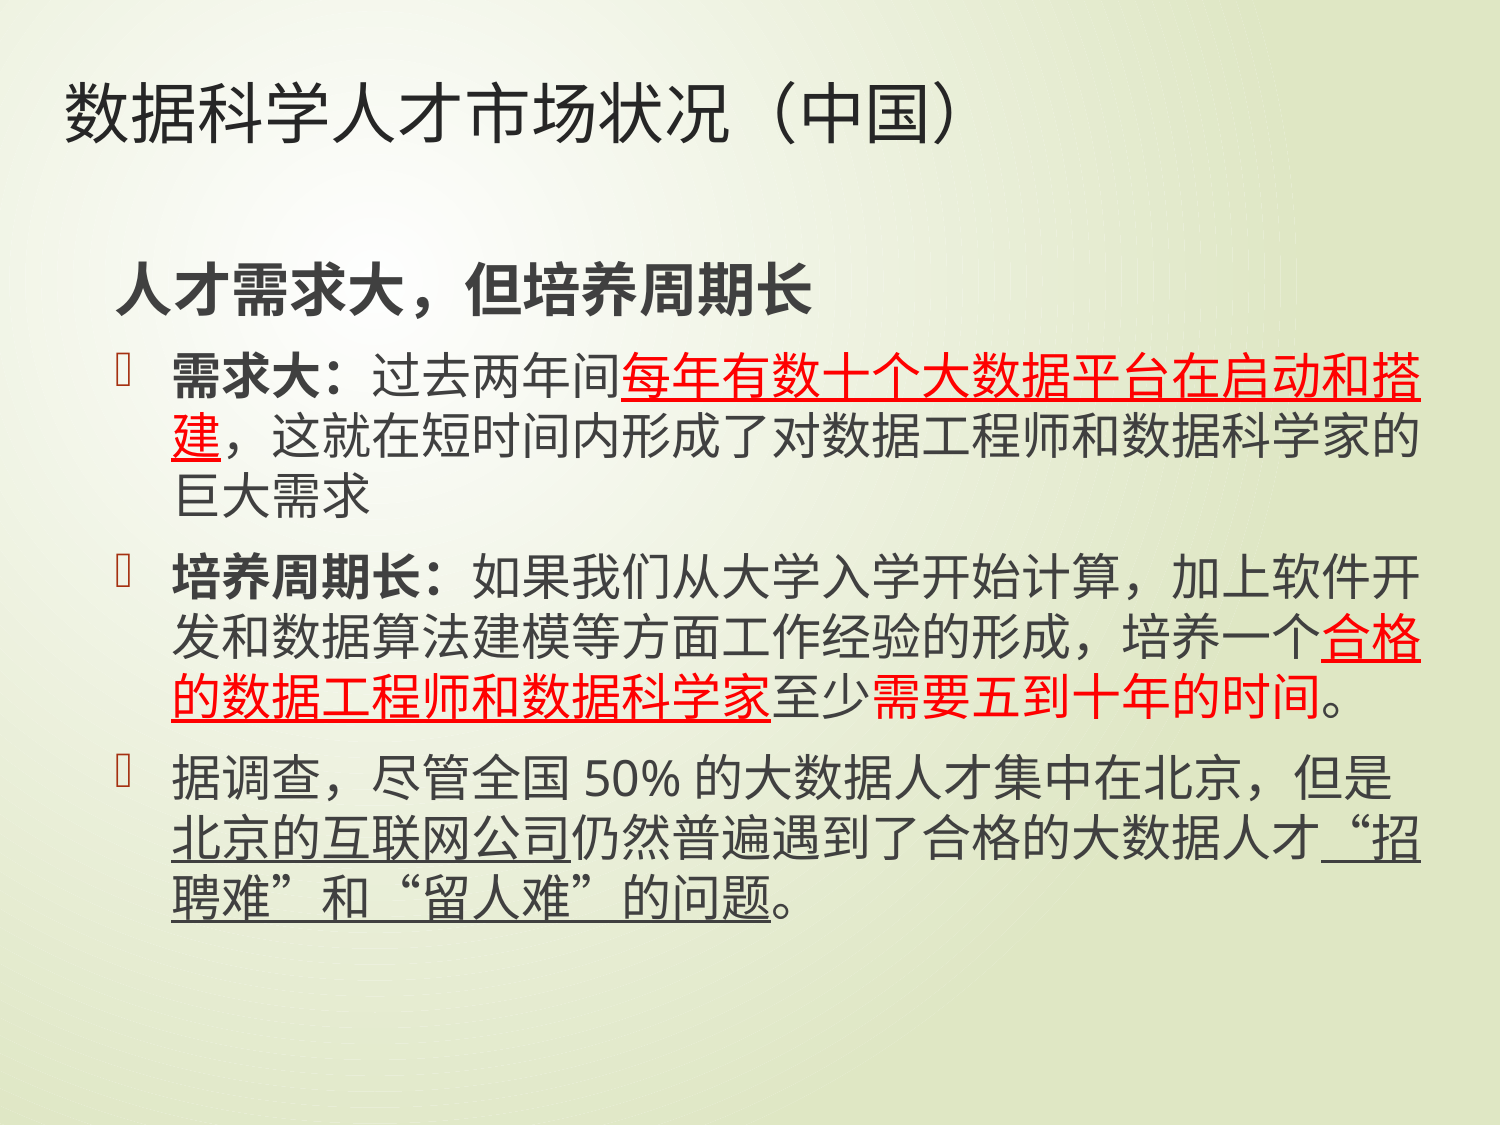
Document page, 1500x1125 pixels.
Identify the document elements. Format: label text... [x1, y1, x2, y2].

list 人才需求大，但培养周期长 需求大：过去两年间每年有数十个大数据平台在启动和搭建，这就在短时间内形成了对数据工程师和数据科学家的巨大需求 培养周期长：如果我们从大学入学开始计算，加上软件开发和数据算法建模等方面工作经验的形成，培养一个合格的数据工程师和数据科学家至少需要五到十年的时间。 据调查，尽管全国50%的大数据人才集中在北京，但是北京的互联网公司仍然普遍遇到了合格的大数据人才“招聘难”和“留人难”的问题。 [99, 246, 1438, 1028]
title 数据科学人才市场状况（中国） [48, 64, 1450, 200]
